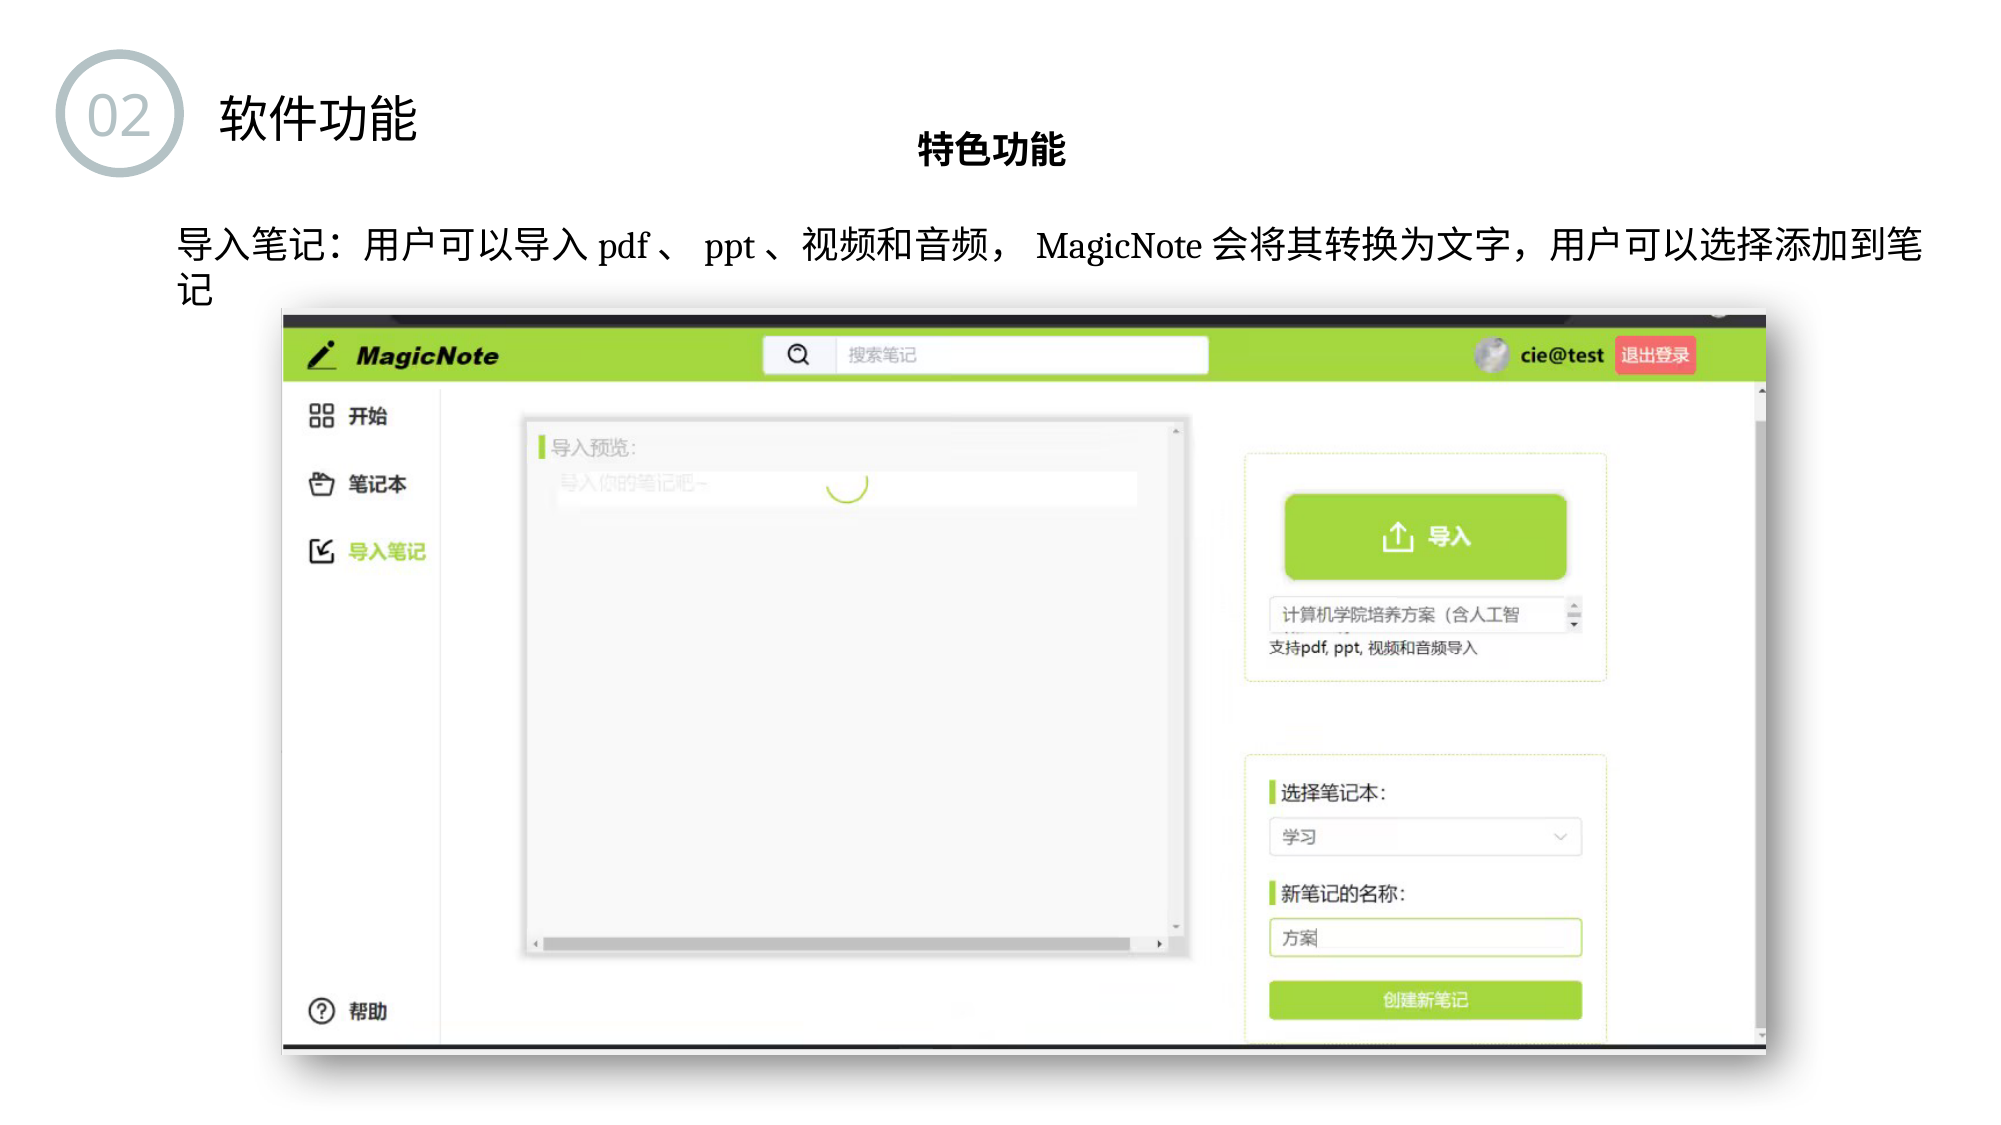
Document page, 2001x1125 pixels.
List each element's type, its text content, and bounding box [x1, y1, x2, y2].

text_box 导入笔记：用户可以导入pdf、ppt、视频和音频，MagicNote会将其转换为文字，用户可以选择添加到笔记 [86, 213, 1957, 319]
text_box 特色功能 [902, 118, 1345, 179]
picture [281, 308, 1766, 1055]
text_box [60, 54, 180, 173]
text_box 软件功能 [203, 80, 779, 156]
